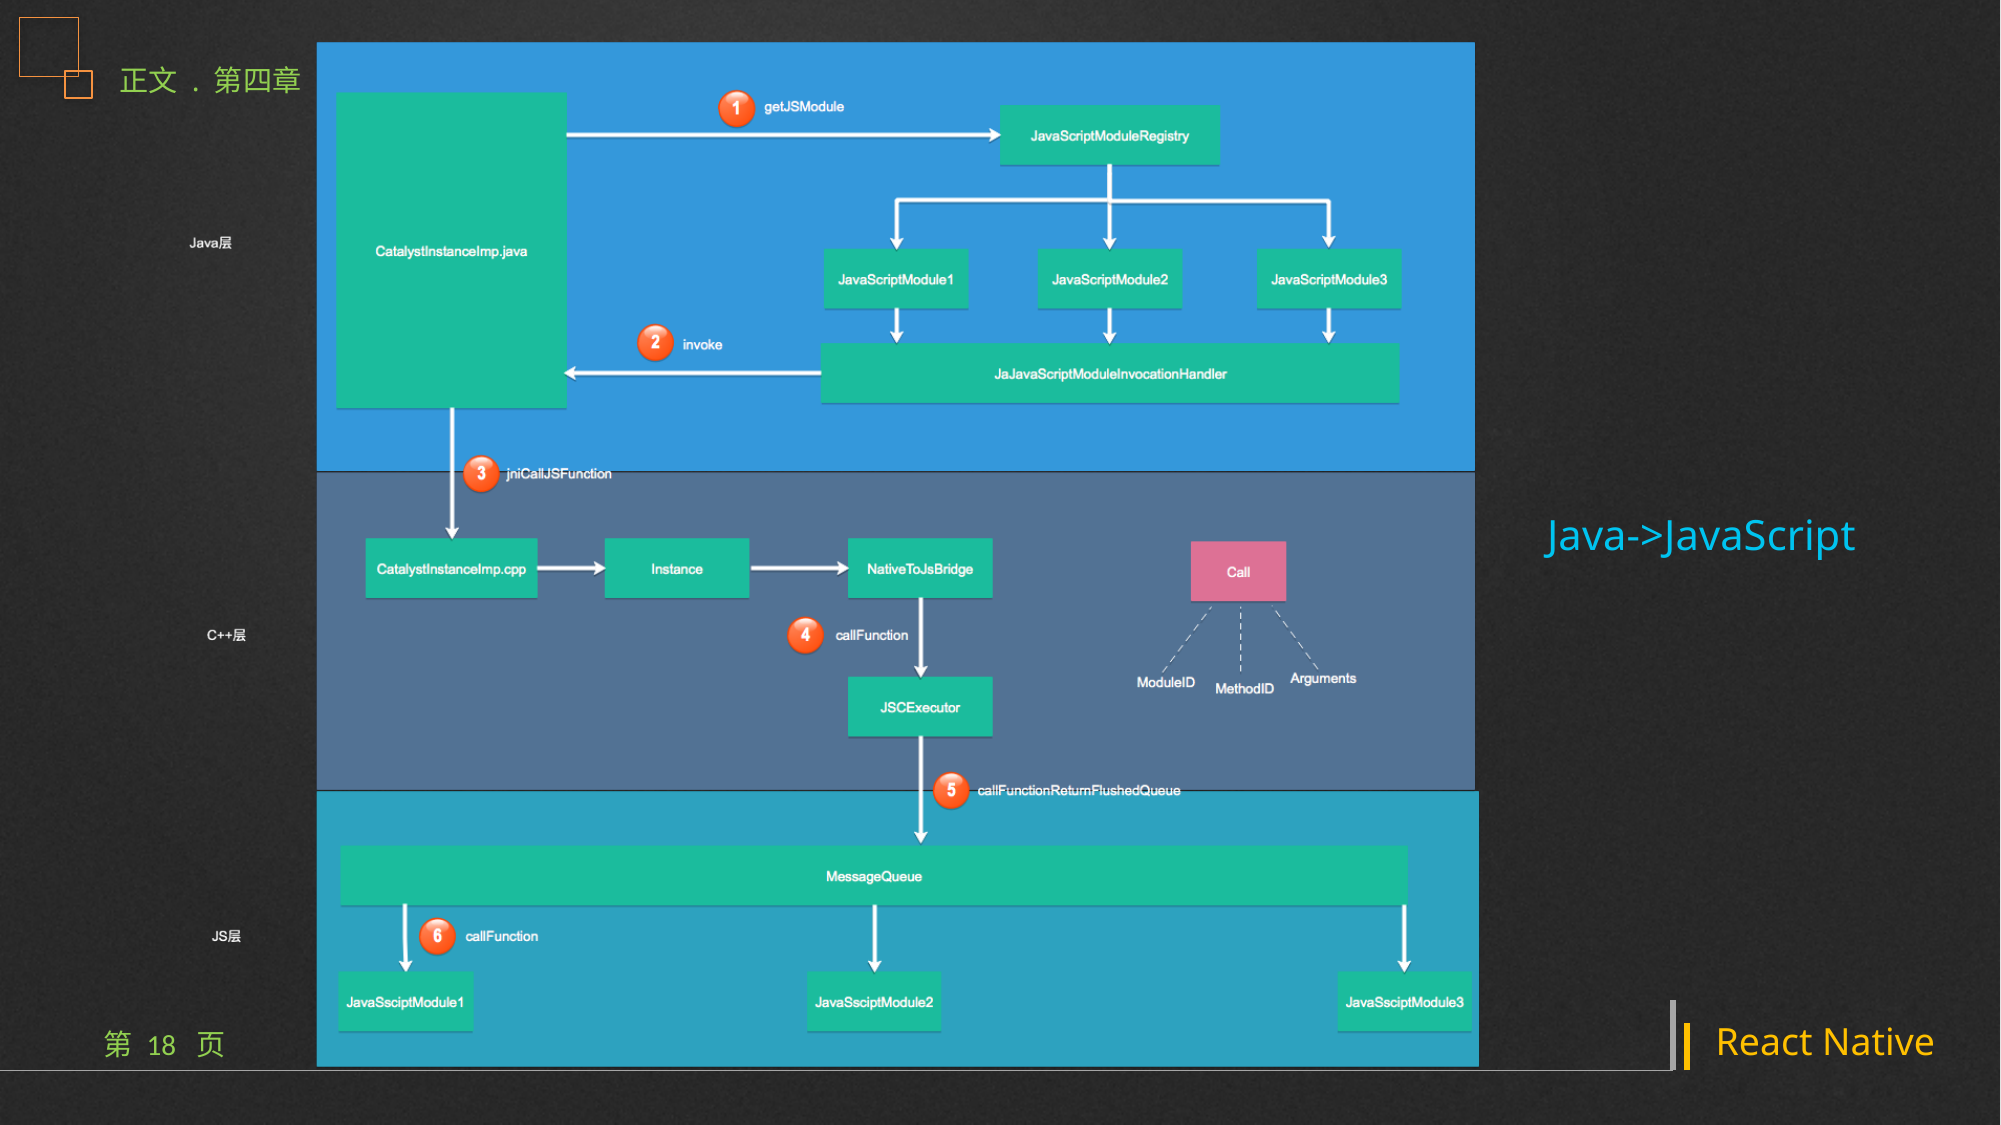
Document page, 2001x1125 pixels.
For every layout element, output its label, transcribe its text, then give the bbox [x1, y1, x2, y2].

picture [0, 0, 2001, 1125]
text_box Java->JavaScript [1532, 501, 1935, 567]
